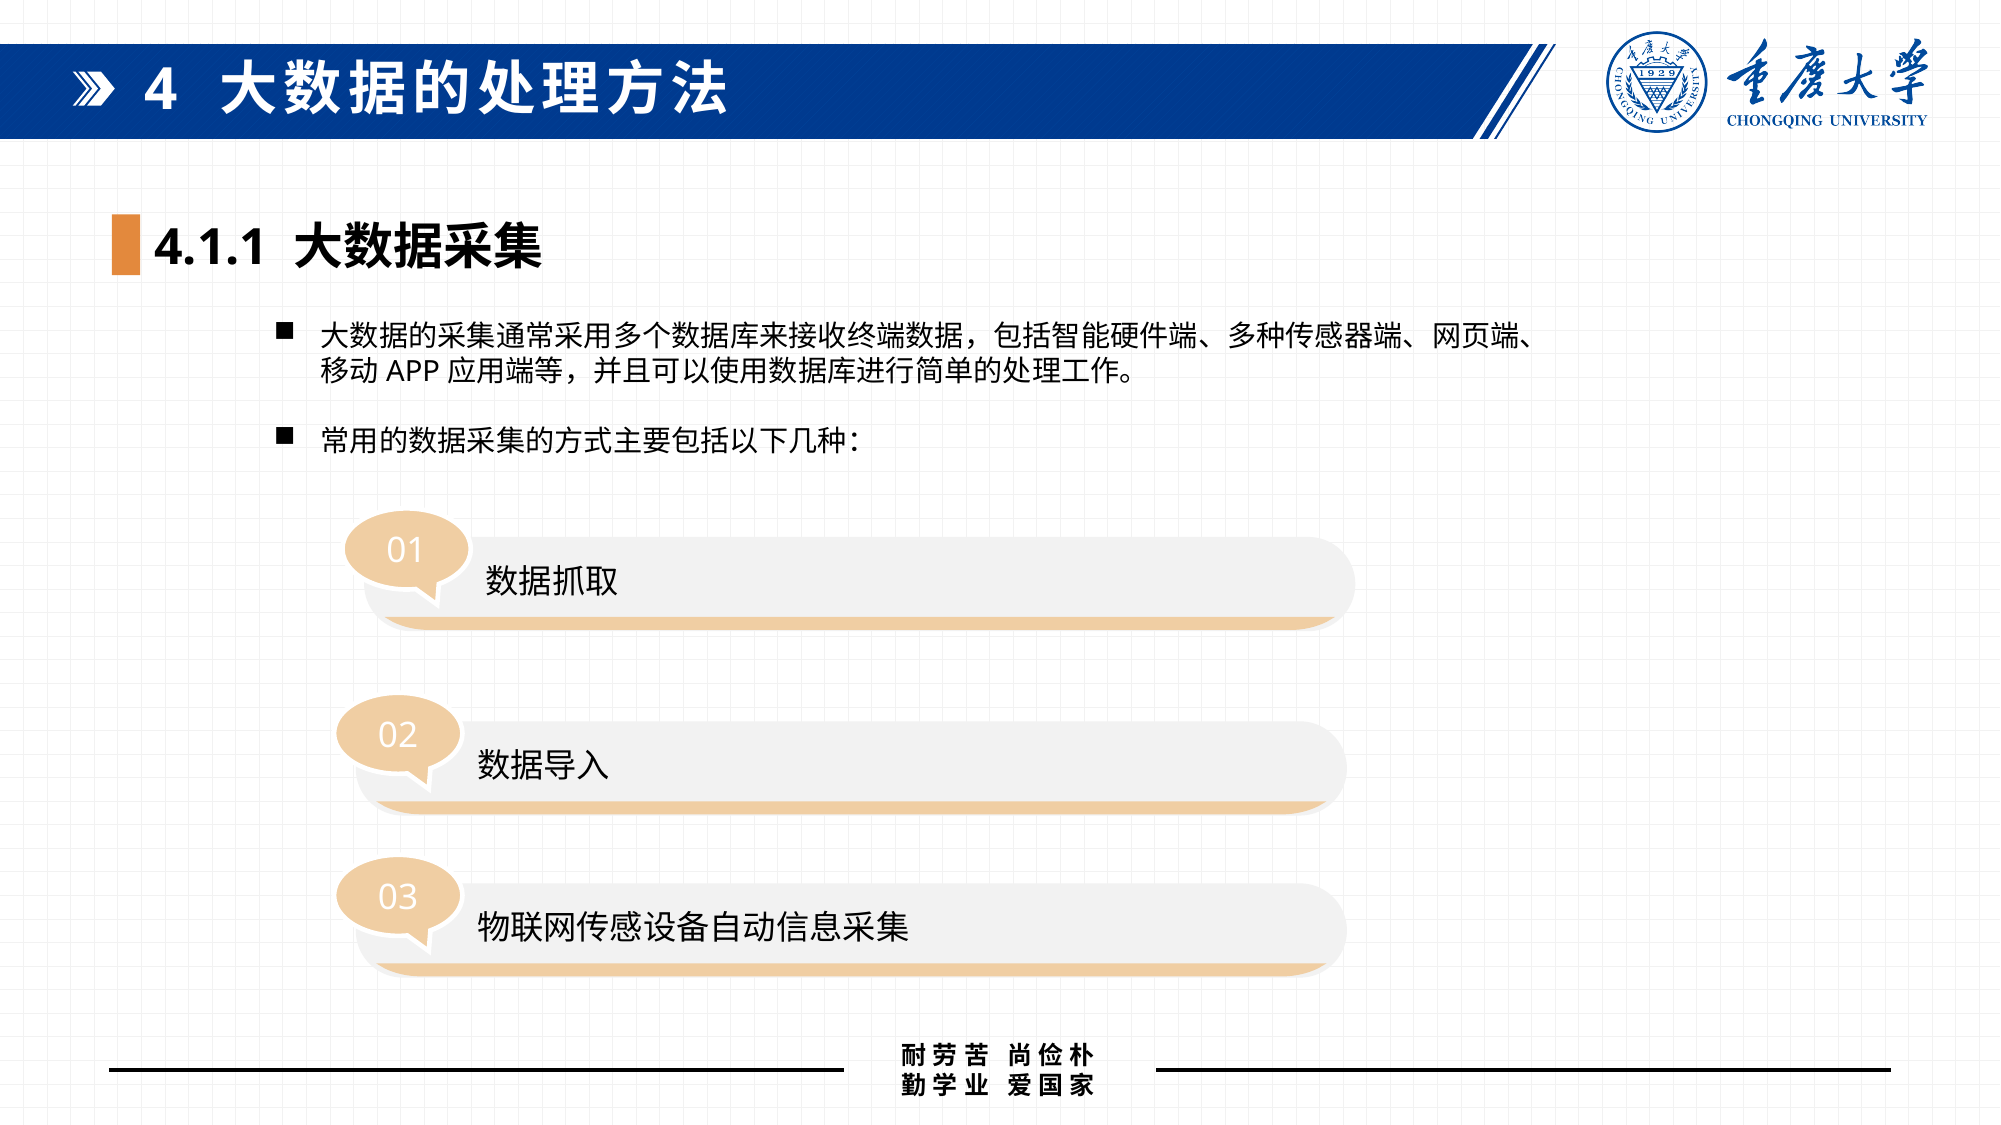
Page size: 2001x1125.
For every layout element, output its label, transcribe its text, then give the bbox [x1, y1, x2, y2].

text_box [333, 854, 1347, 978]
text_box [342, 508, 1356, 632]
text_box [333, 692, 1347, 816]
list 4.1.1 大数据采集 [139, 213, 1891, 275]
text_box 大数据的采集通常采用多个数据库来接收终端数据，包括智能硬件端、多种传感器端、网页端、移动APP应用端等，并且可以使用数据库进行简单的处理工作。 常用的数据采集的方式主要包括以下几种： [258, 309, 1539, 465]
picture [1606, 31, 1928, 133]
list 4 大数据的处理方法 [108, 51, 1356, 136]
